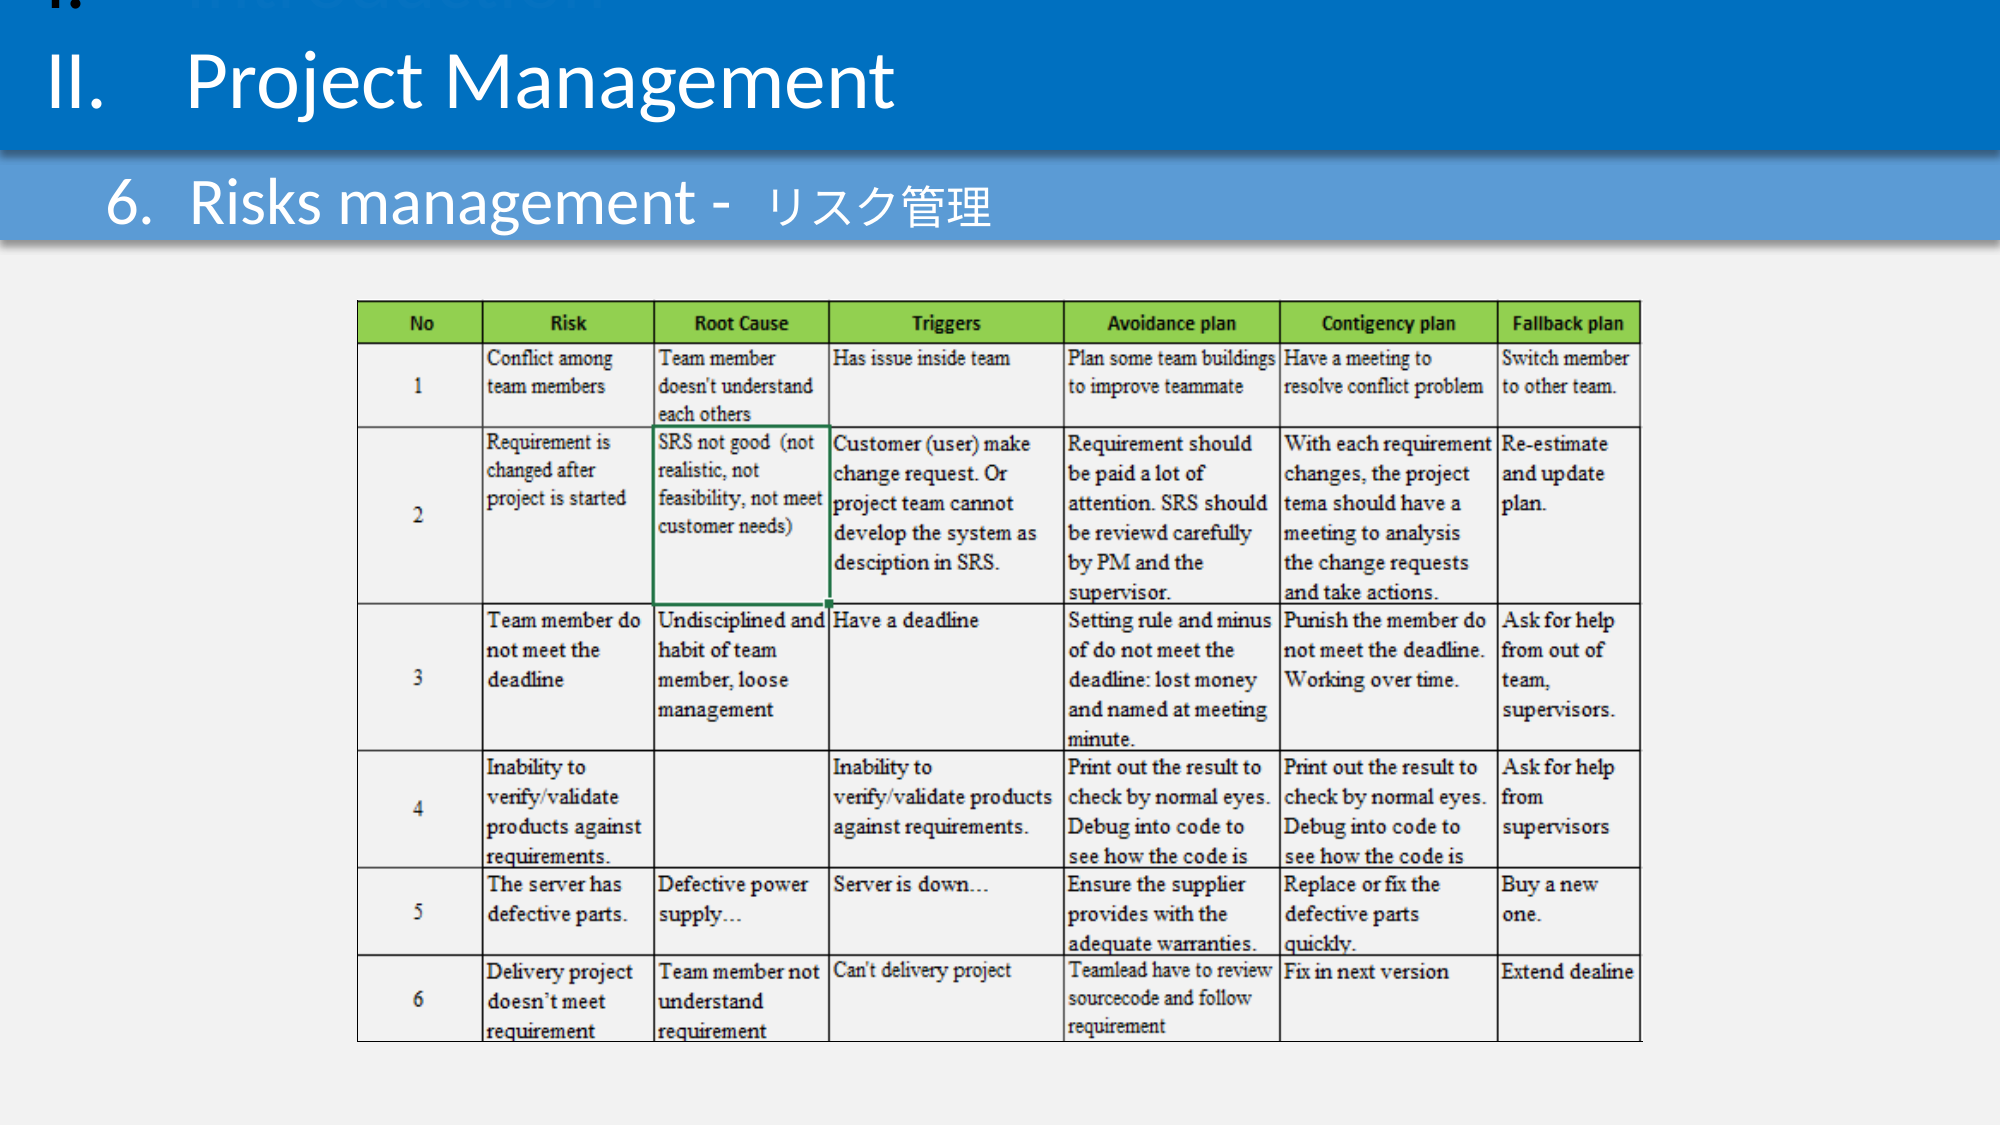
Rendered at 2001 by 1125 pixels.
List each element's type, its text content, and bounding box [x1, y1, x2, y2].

text_box Risks management - リスク管理 [0, 162, 2000, 241]
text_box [357, 299, 1643, 1042]
text_box Introduction Project Management [0, 0, 2000, 151]
